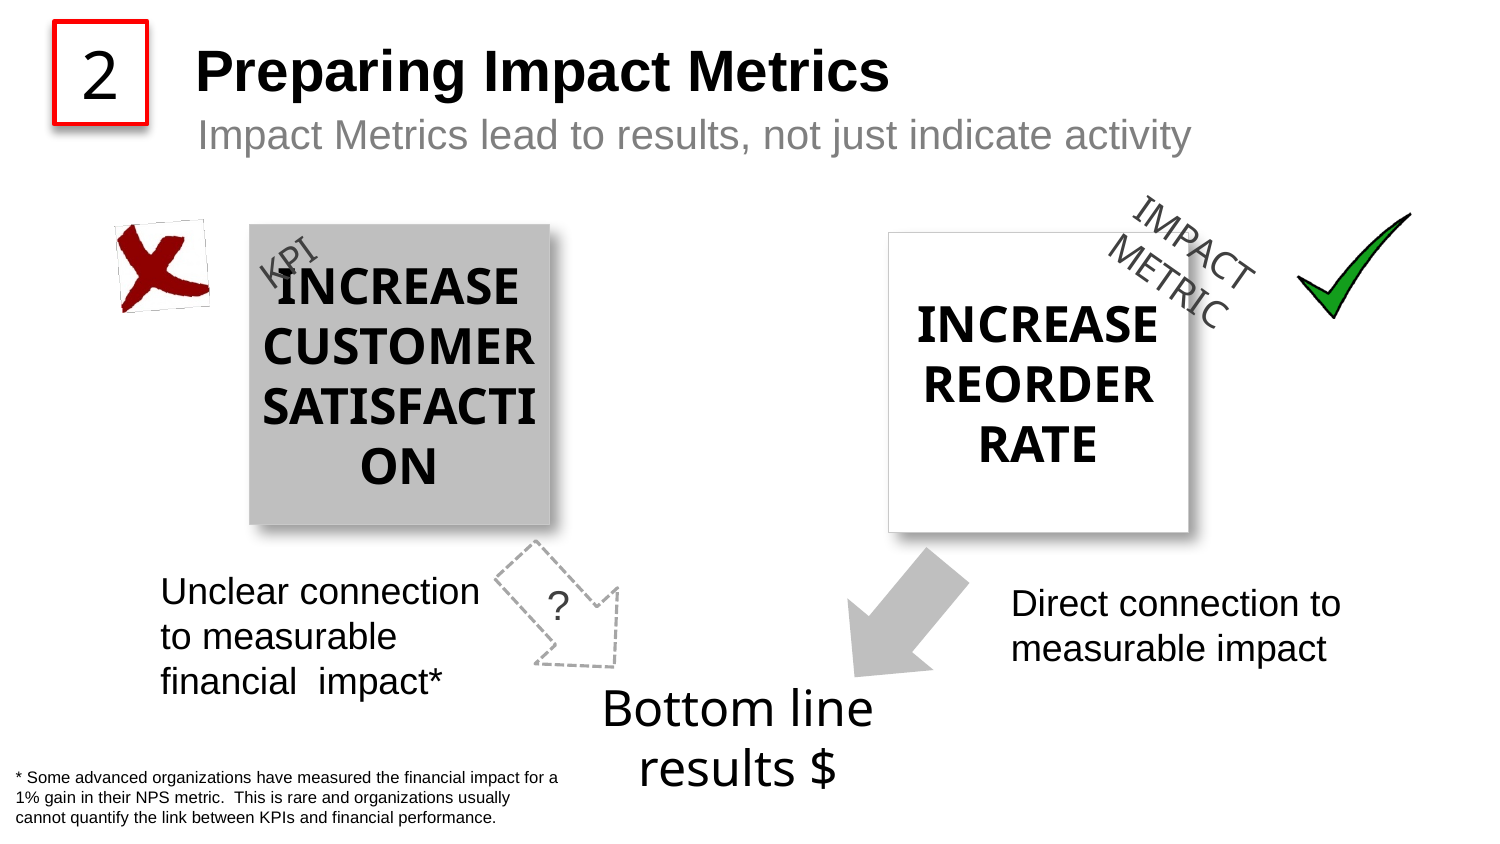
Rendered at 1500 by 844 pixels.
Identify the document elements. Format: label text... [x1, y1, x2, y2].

text_box * Some advanced organizations have measured the financial impact for a 1% gain in their NPS metric. This is rare and organizations usually cannot quantify the link between KPIs and financial performance. [15, 766, 560, 844]
picture [1296, 212, 1412, 320]
text_box Bottom line results $ [570, 654, 906, 818]
text_box Unclear connection to measurable financial impact* [160, 567, 496, 720]
text_box INCREASE REORDER RATE [886, 230, 1191, 534]
text_box KPI [211, 193, 376, 339]
text_box [533, 585, 620, 670]
title Preparing Impact Metrics [195, 33, 1467, 104]
text_box INCREASE CUSTOMER SATISFACTION [247, 222, 551, 527]
text_box IMPACT METRIC [1059, 157, 1290, 368]
text_box [845, 545, 972, 675]
text_box 2 [52, 19, 149, 126]
text_box Direct connection to measurable impact [1010, 579, 1346, 687]
text_box [493, 538, 567, 623]
list Impact Metrics lead to results, not just indicate activity [197, 108, 1468, 161]
picture [115, 219, 210, 313]
text_box ? [532, 571, 586, 636]
